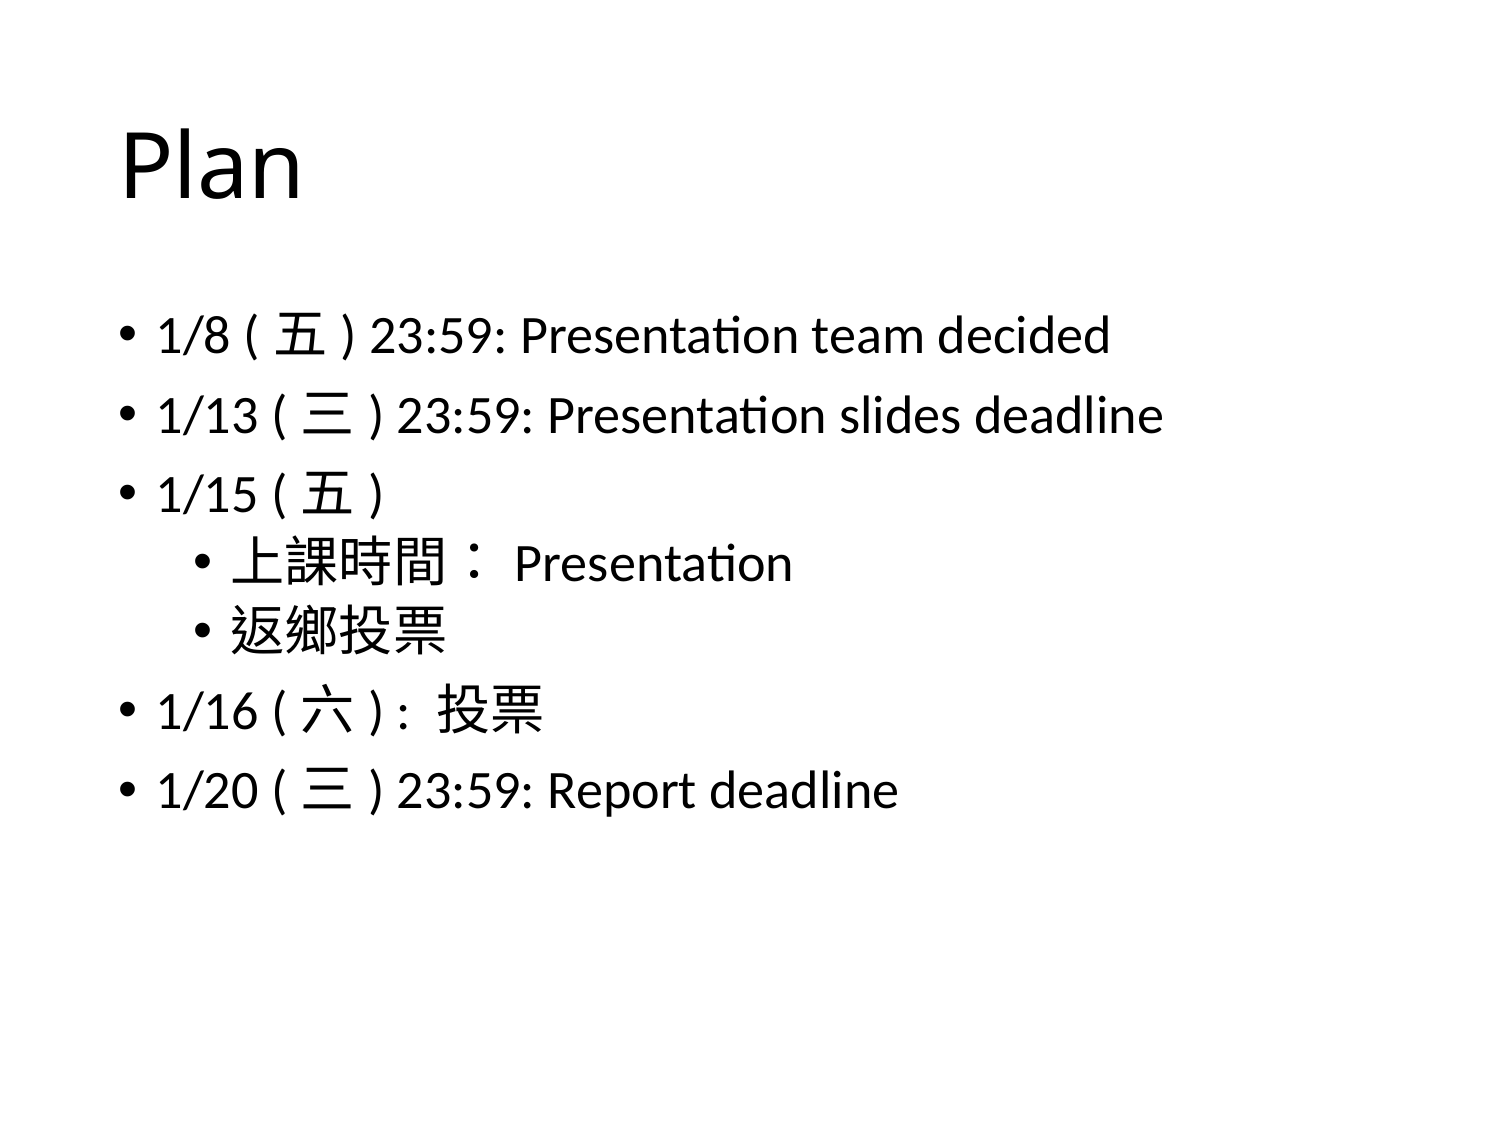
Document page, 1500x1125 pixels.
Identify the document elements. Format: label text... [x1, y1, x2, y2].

list 1/8 (五) 23:59: Presentation team decided 1/13 (三) 23:59: Presentation slides deadline 1/15 (五) 上課時間：Presentation 返鄉投票 1/16 (六) : 投票 1/20 (三) 23:59: Report deadline [103, 299, 1397, 1105]
title Plan [103, 59, 1397, 278]
